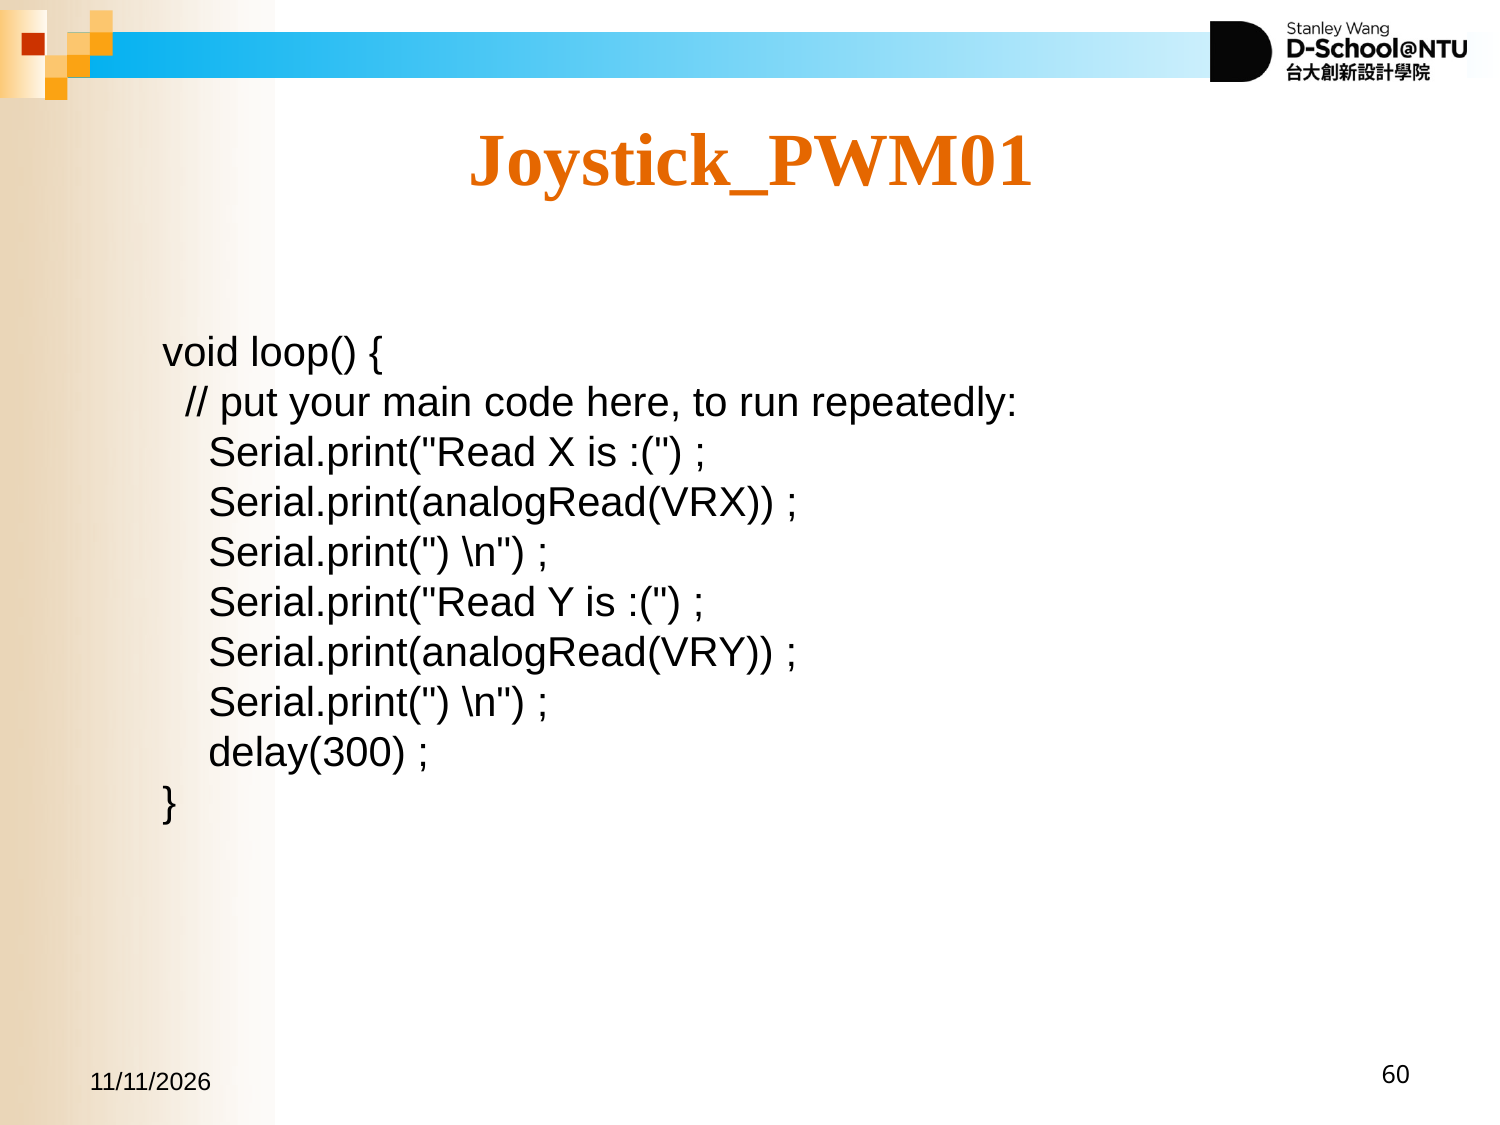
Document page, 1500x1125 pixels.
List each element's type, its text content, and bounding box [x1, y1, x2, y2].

text_box 2017/11/2 [75, 1024, 425, 1103]
text_box 60 [1074, 1024, 1425, 1100]
title Joystick_PWM01 [76, 42, 1427, 268]
text_box void loop() { // put your main code here, to run repeatedly: Serial.print("Read X is :(") ; Serial.print(analogRead(VRX)) ; Serial.print(") \n") ; Serial.print("Read Y is :(") ; Serial.print(analogRead(VRY)) ; Serial.print(") \n") ; delay(300) ; } [147, 267, 1365, 833]
picture [1210, 21, 1467, 82]
